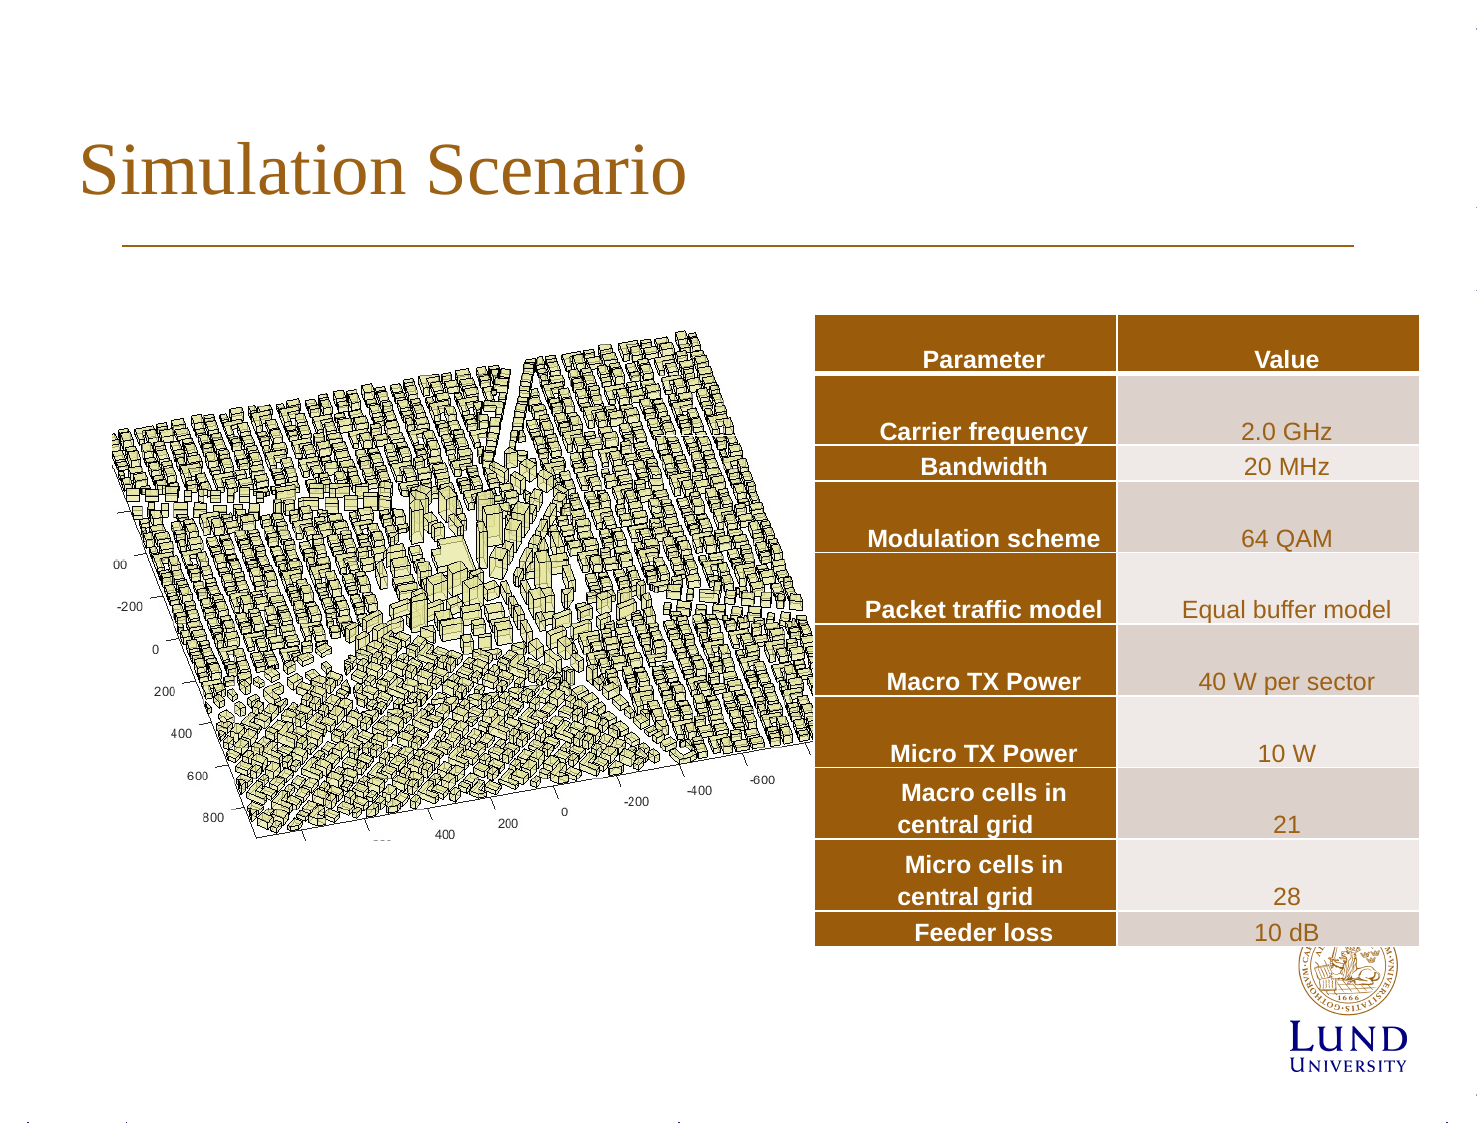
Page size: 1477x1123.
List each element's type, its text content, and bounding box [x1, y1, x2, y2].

table_cell 28 [1118, 840, 1419, 910]
table_cell Feeder loss [815, 912, 1116, 946]
table_cell 10 W [1118, 697, 1419, 767]
table_cell 21 [1118, 768, 1419, 838]
table_cell Modulation scheme [818, 482, 1116, 552]
picture [1290, 947, 1407, 1072]
table_cell 20 MHz [1118, 446, 1419, 480]
table_cell Micro cells in central grid [815, 840, 1116, 910]
table_cell 64 QAM [1118, 482, 1419, 552]
table_header Parameter [816, 315, 1116, 371]
table_cell Macro TX Power [818, 625, 1116, 695]
table_cell Carrier frequency [818, 376, 1116, 444]
table_cell Micro TX Power [818, 697, 1116, 767]
table_cell 10 dB [1118, 912, 1419, 946]
table_cell Equal buffer model [1118, 553, 1419, 623]
table_cell Packet traffic model [818, 553, 1116, 623]
table_header Value [1118, 315, 1419, 371]
picture [112, 313, 815, 841]
table_cell 2.0 GHz [1118, 376, 1419, 444]
table_cell Macro cells in central grid [818, 768, 1116, 838]
title Simulation Scenario [63, 38, 1275, 217]
table_cell 40 W per sector [1118, 625, 1419, 695]
table_cell Bandwidth [818, 446, 1116, 480]
